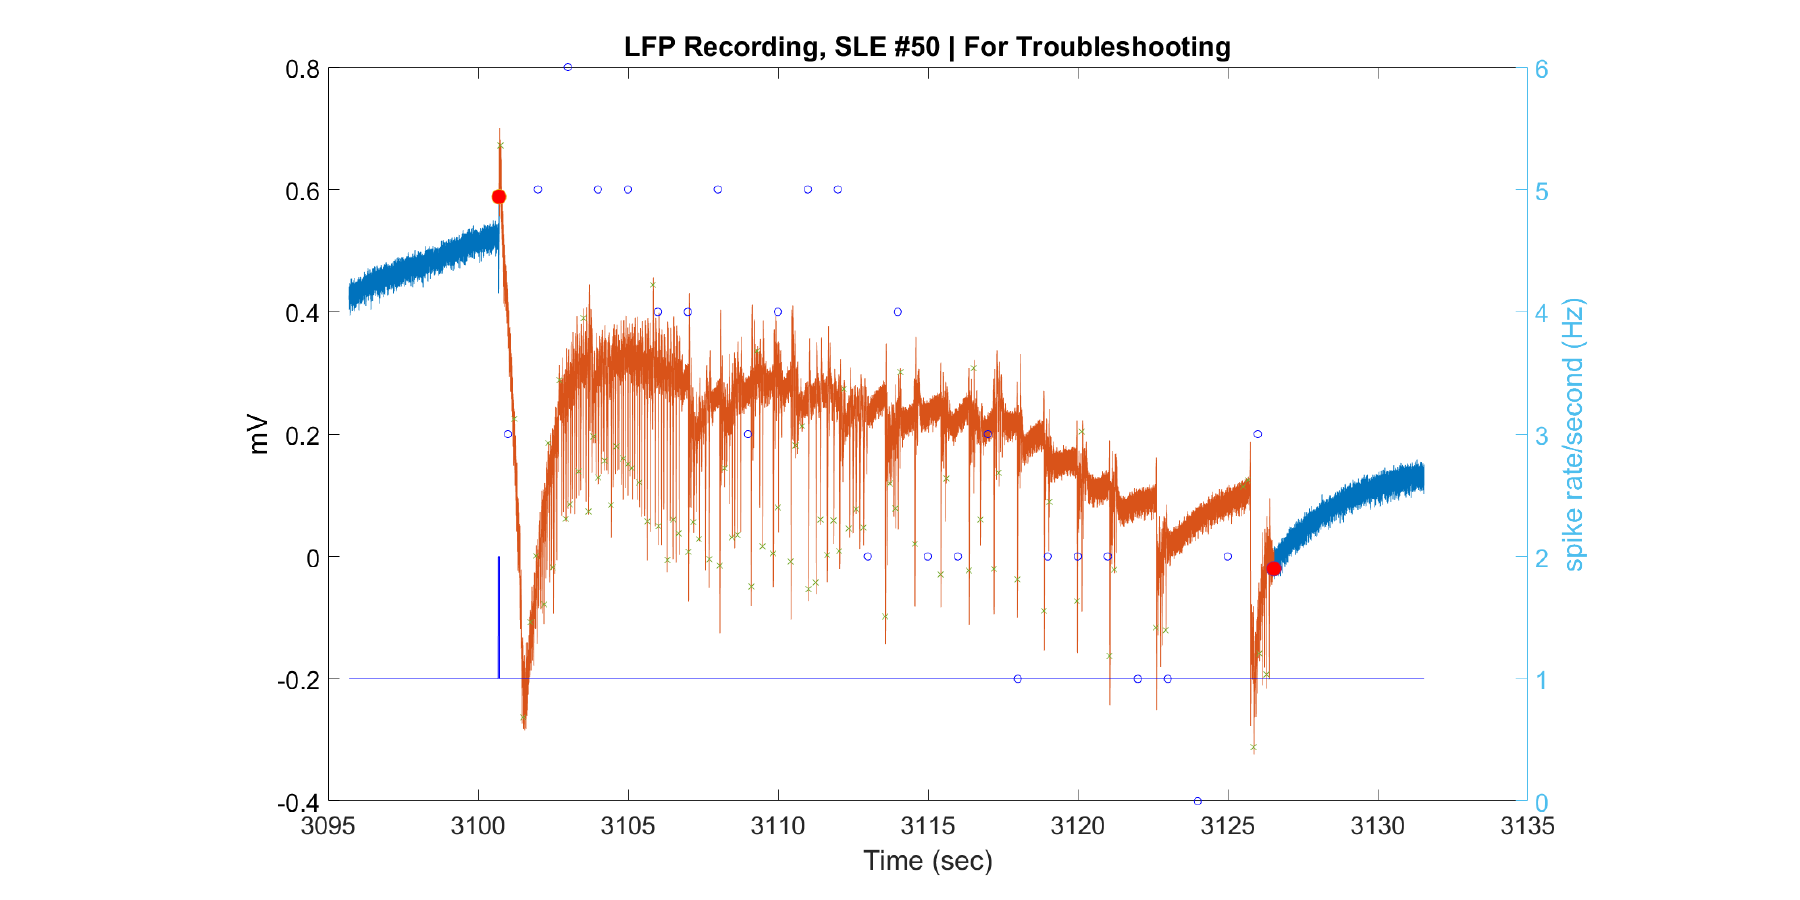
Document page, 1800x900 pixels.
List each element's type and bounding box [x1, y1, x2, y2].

picture [126, 0, 1674, 900]
